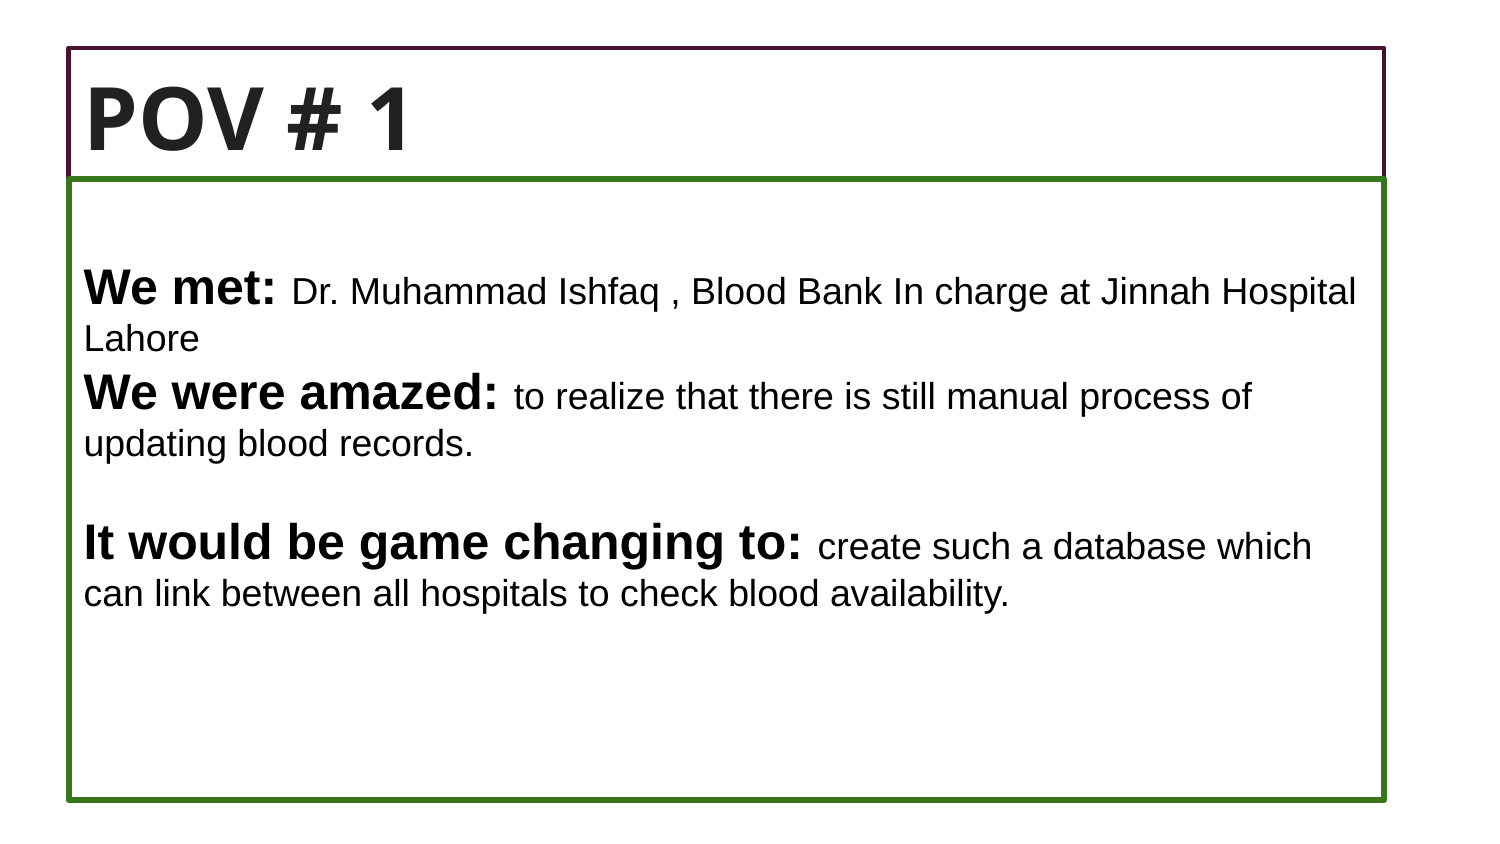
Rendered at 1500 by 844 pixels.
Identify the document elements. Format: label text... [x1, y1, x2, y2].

text_box We met: Dr. Muhammad Ishfaq , Blood Bank In charge at Jinnah Hospital Lahore We were amazed: to realize that there is still manual process of updating blood records. It would be game changing to: create such a database which can link between all hospitals to check blood availability. [68, 179, 1385, 800]
title POV # 1 [68, 48, 1385, 179]
